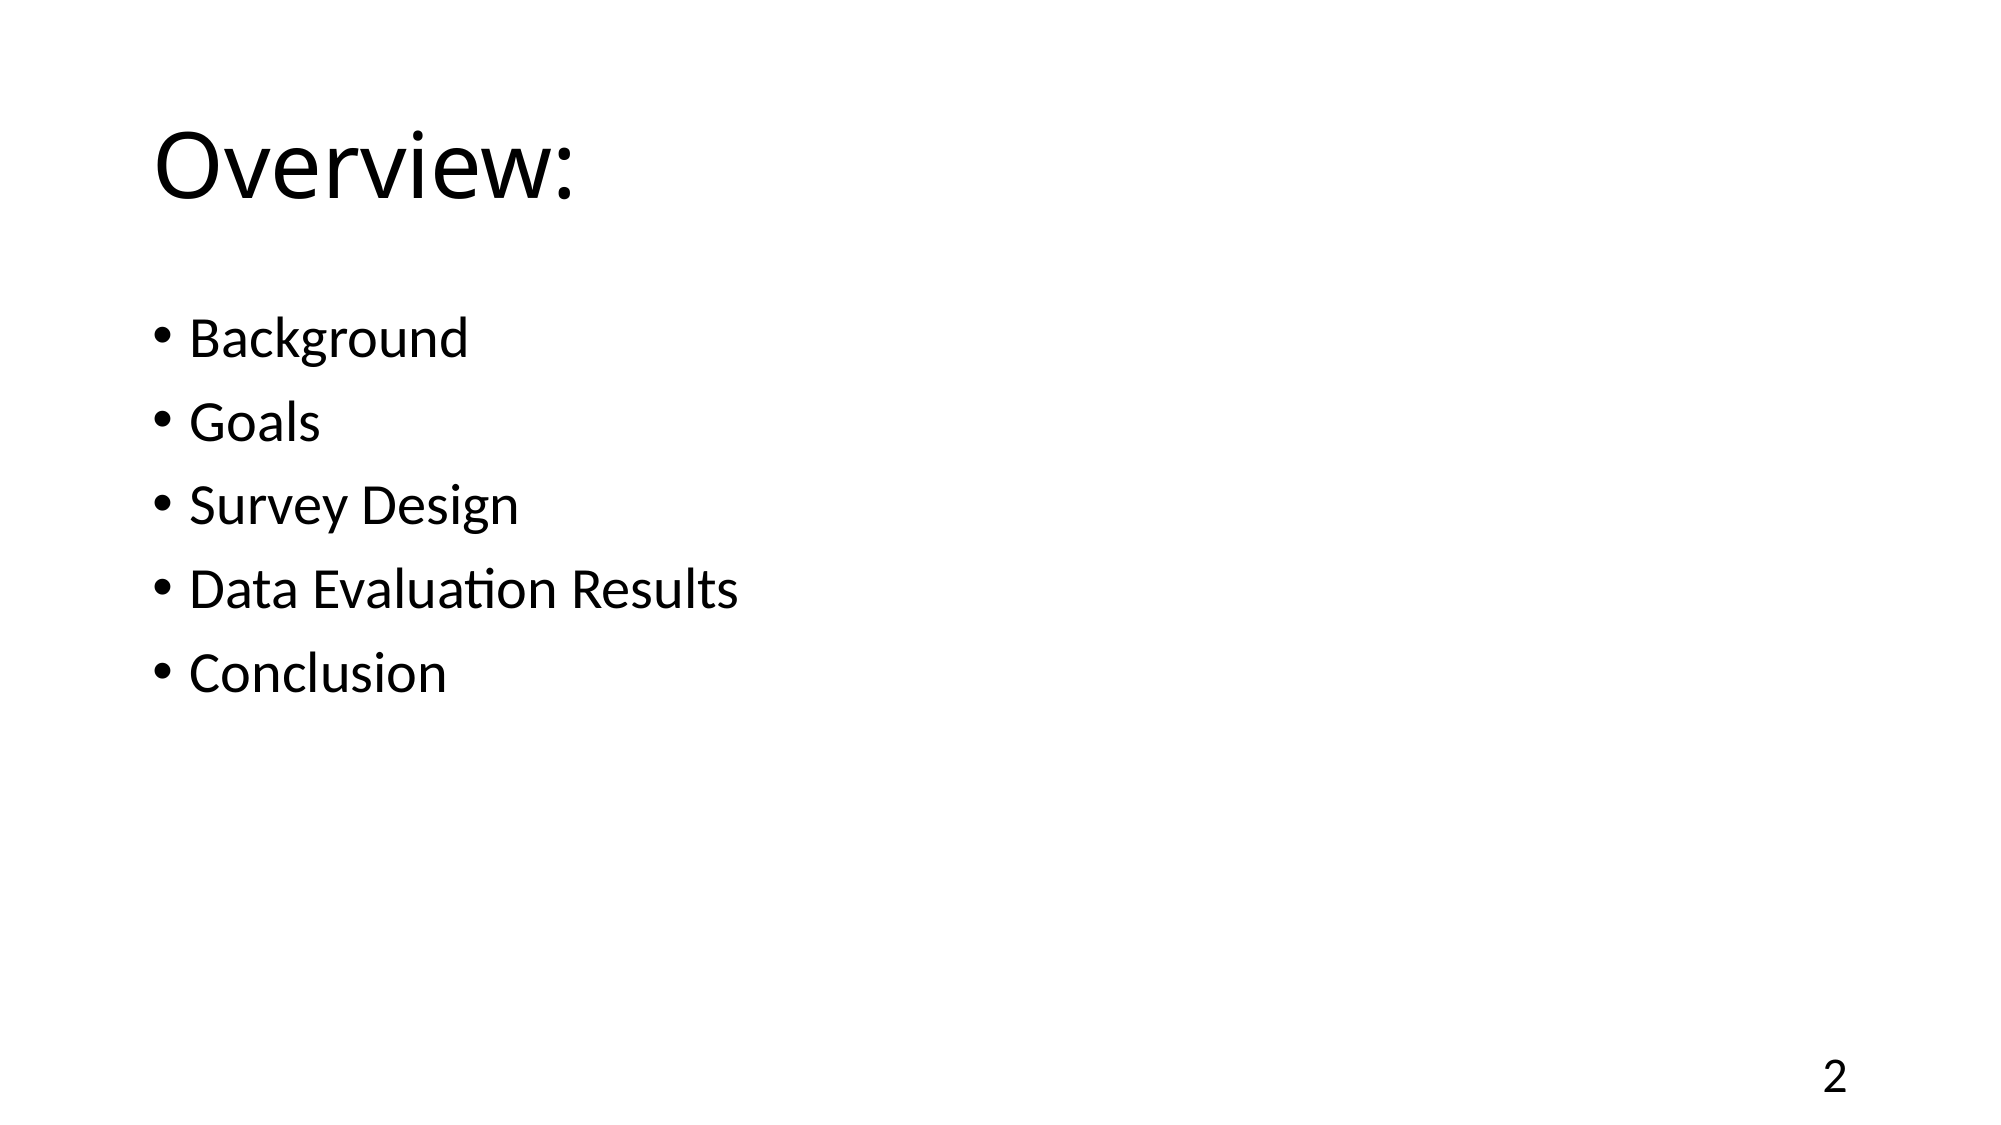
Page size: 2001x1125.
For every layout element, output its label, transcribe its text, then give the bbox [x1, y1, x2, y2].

slide_number 2 [1412, 1042, 1863, 1103]
list Background Goals Survey Design Data Evaluation Results Conclusion [137, 299, 1863, 1014]
title Overview: [137, 59, 1863, 278]
